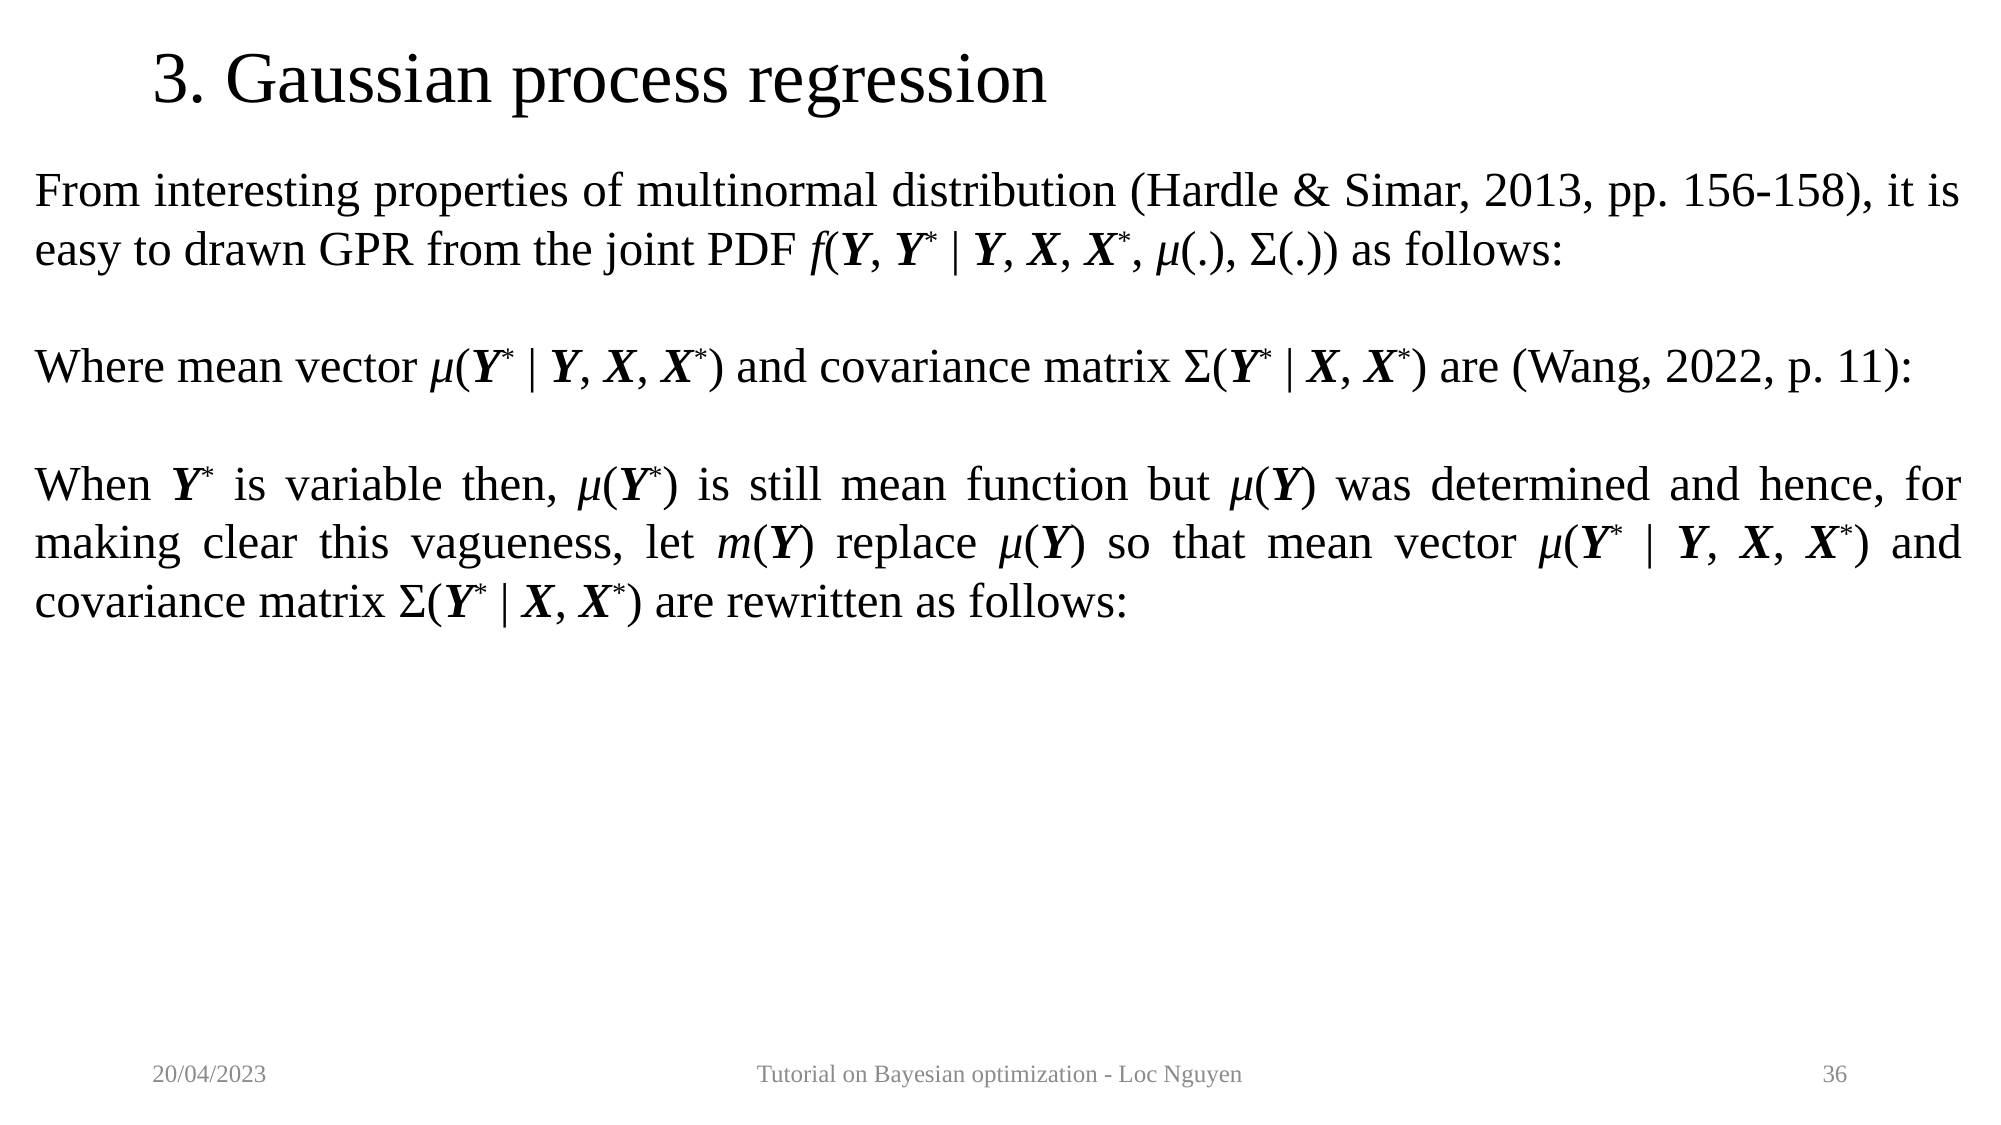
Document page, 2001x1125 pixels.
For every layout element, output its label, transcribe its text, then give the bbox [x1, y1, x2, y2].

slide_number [137, 1042, 588, 1103]
slide_number 36 [1412, 1042, 1863, 1103]
footer Tutorial on Bayesian optimization - Loc Nguyen [662, 1042, 1338, 1103]
title 3. Gaussian process regression [137, 19, 1863, 128]
